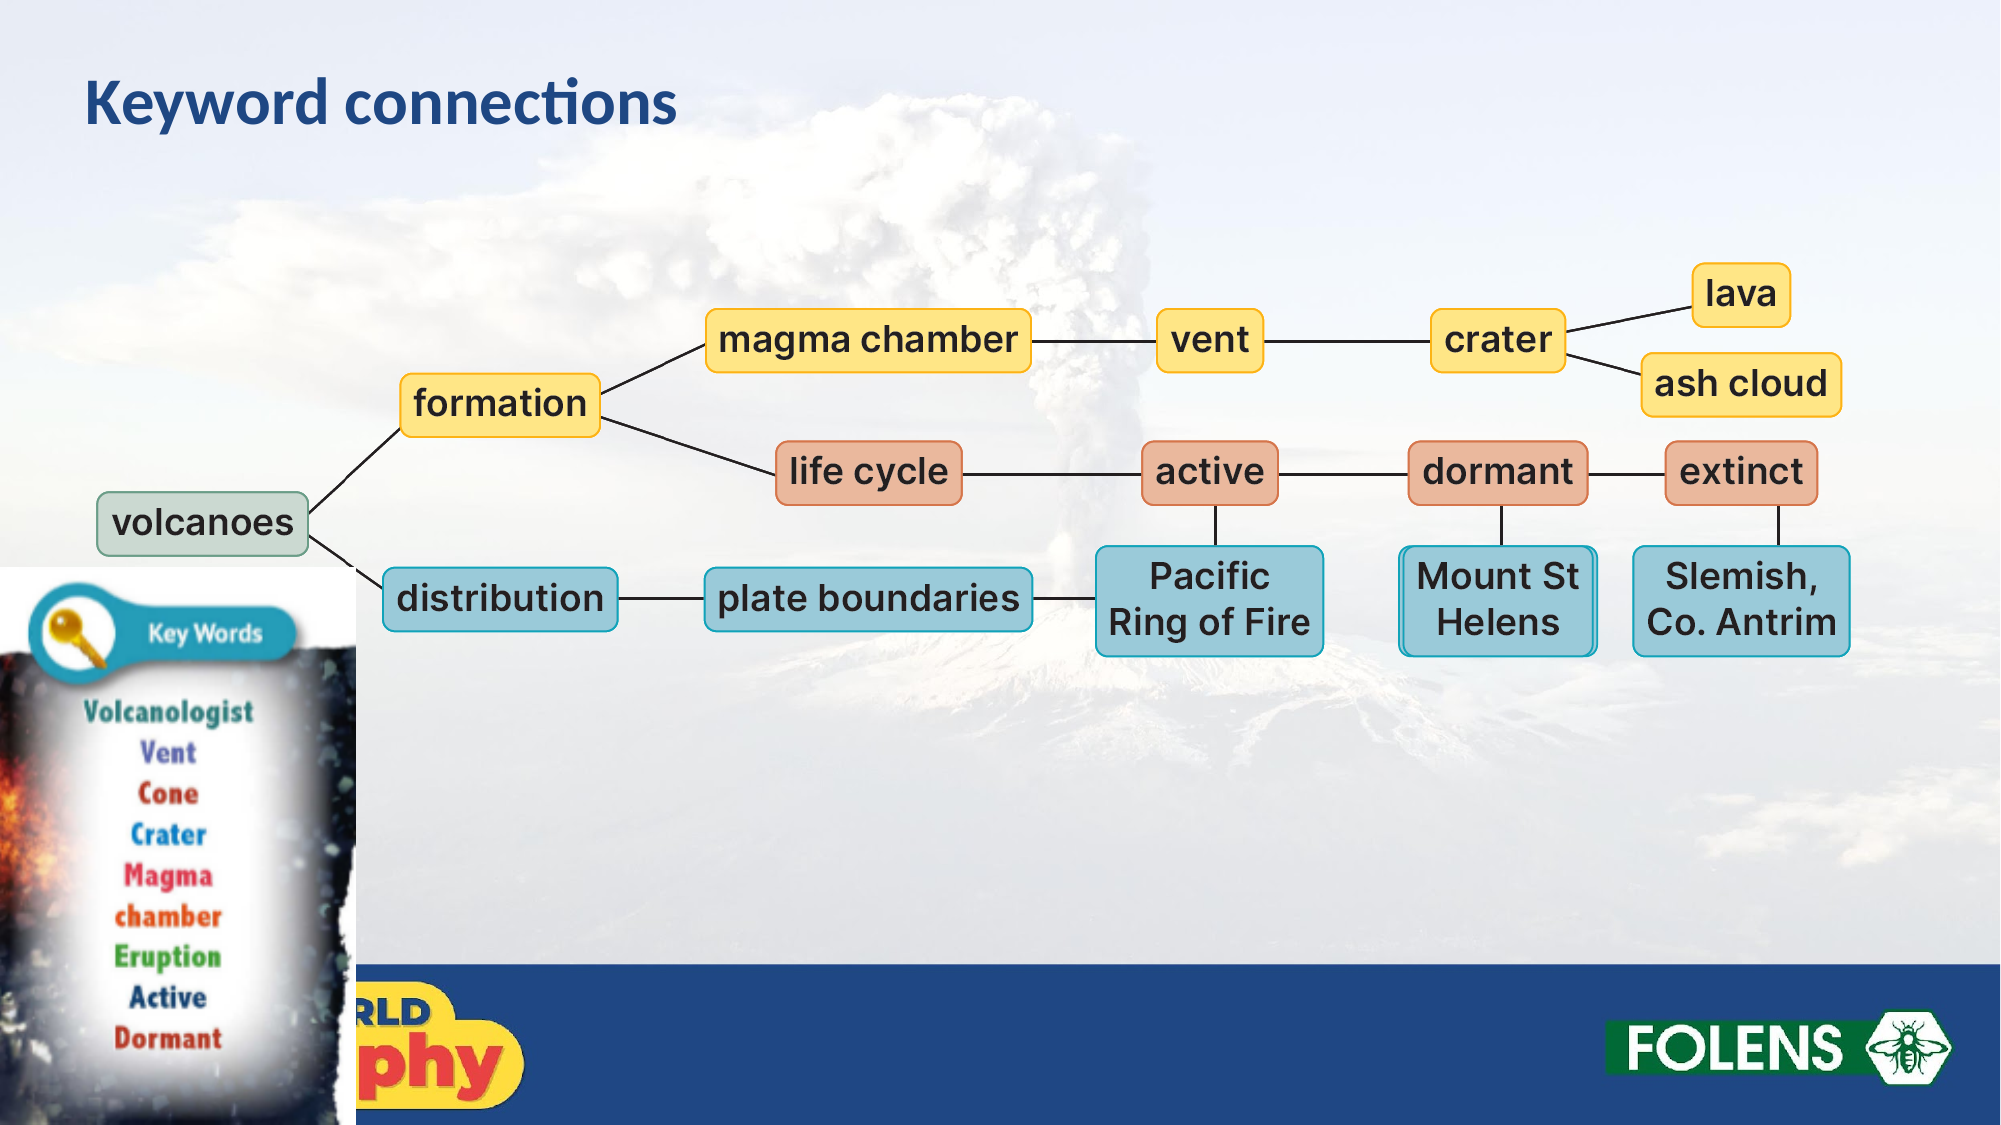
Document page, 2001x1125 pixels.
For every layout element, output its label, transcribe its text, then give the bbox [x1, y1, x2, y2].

picture [0, 0, 2001, 1125]
text_box Keyword connections [70, 59, 1796, 161]
